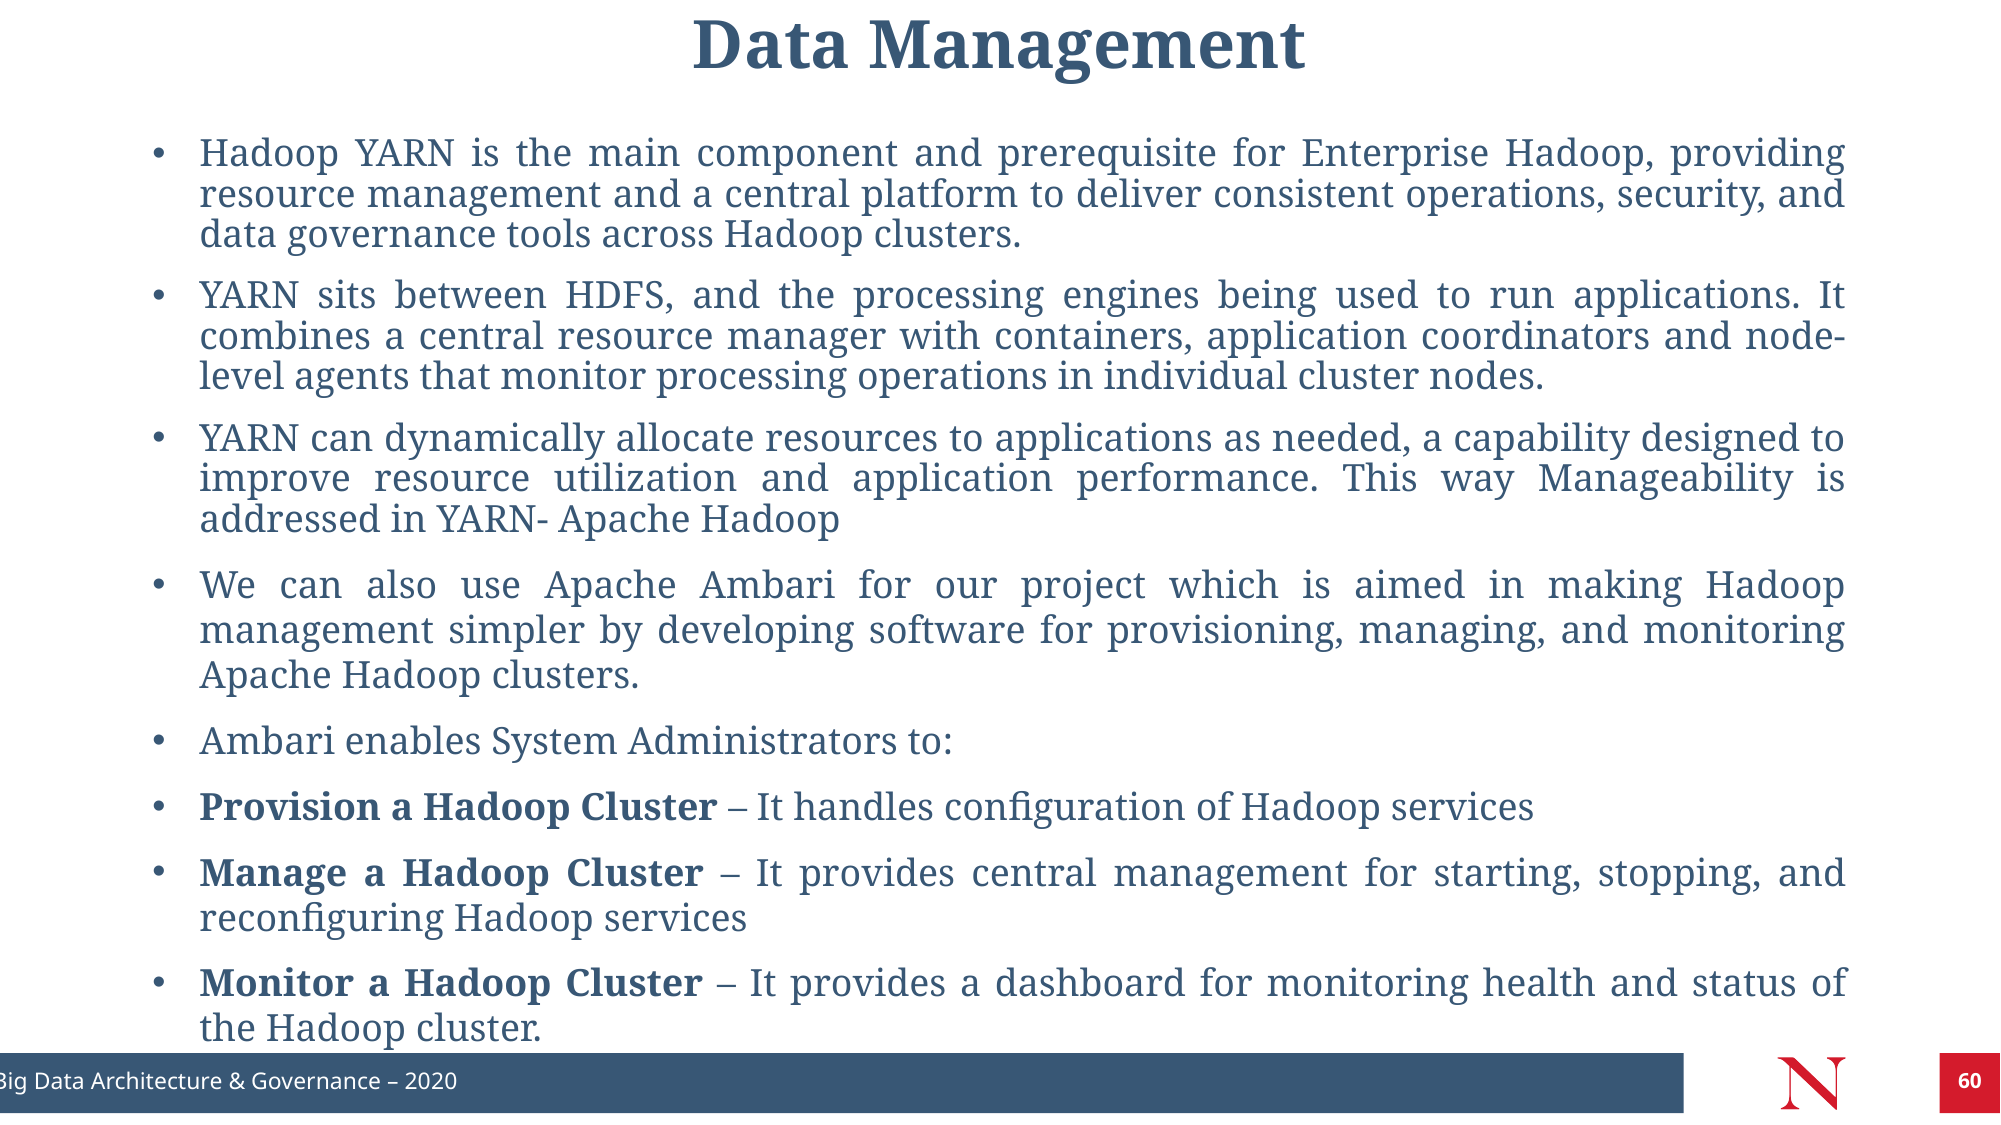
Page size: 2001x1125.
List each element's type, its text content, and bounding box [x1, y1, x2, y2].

picture [1766, 1044, 1857, 1125]
list Hadoop YARN is the main component and prerequisite for Enterprise Hadoop, providing resource management and a central platform to deliver consistent operations, security, and data governance tools across Hadoop clusters. YARN sits between HDFS, and the processing engines being used to run applications. It combines a central resource manager with containers, application coordinators and node-level agents that monitor processing operations in individual cluster nodes. YARN can dynamically allocate resources to applications as needed, a capability designed to improve resource utilization and application performance. This way Manageability is addressed in YARN- Apache Hadoop We can also use Apache Ambari for our project which is aimed in making Hadoop management simpler by developing software for provisioning, managing, and monitoring Apache Hadoop clusters. Ambari enables System Administrators to: Provision a Hadoop Cluster – It handles configuration of Hadoop services Manage a Hadoop Cluster – It provides central management for starting, stopping, and reconfiguring Hadoop services Monitor a Hadoop Cluster – It provides a dashboard for monitoring health and status of the Hadoop cluster. [137, 126, 1863, 1044]
title Data Management [0, 0, 2000, 94]
